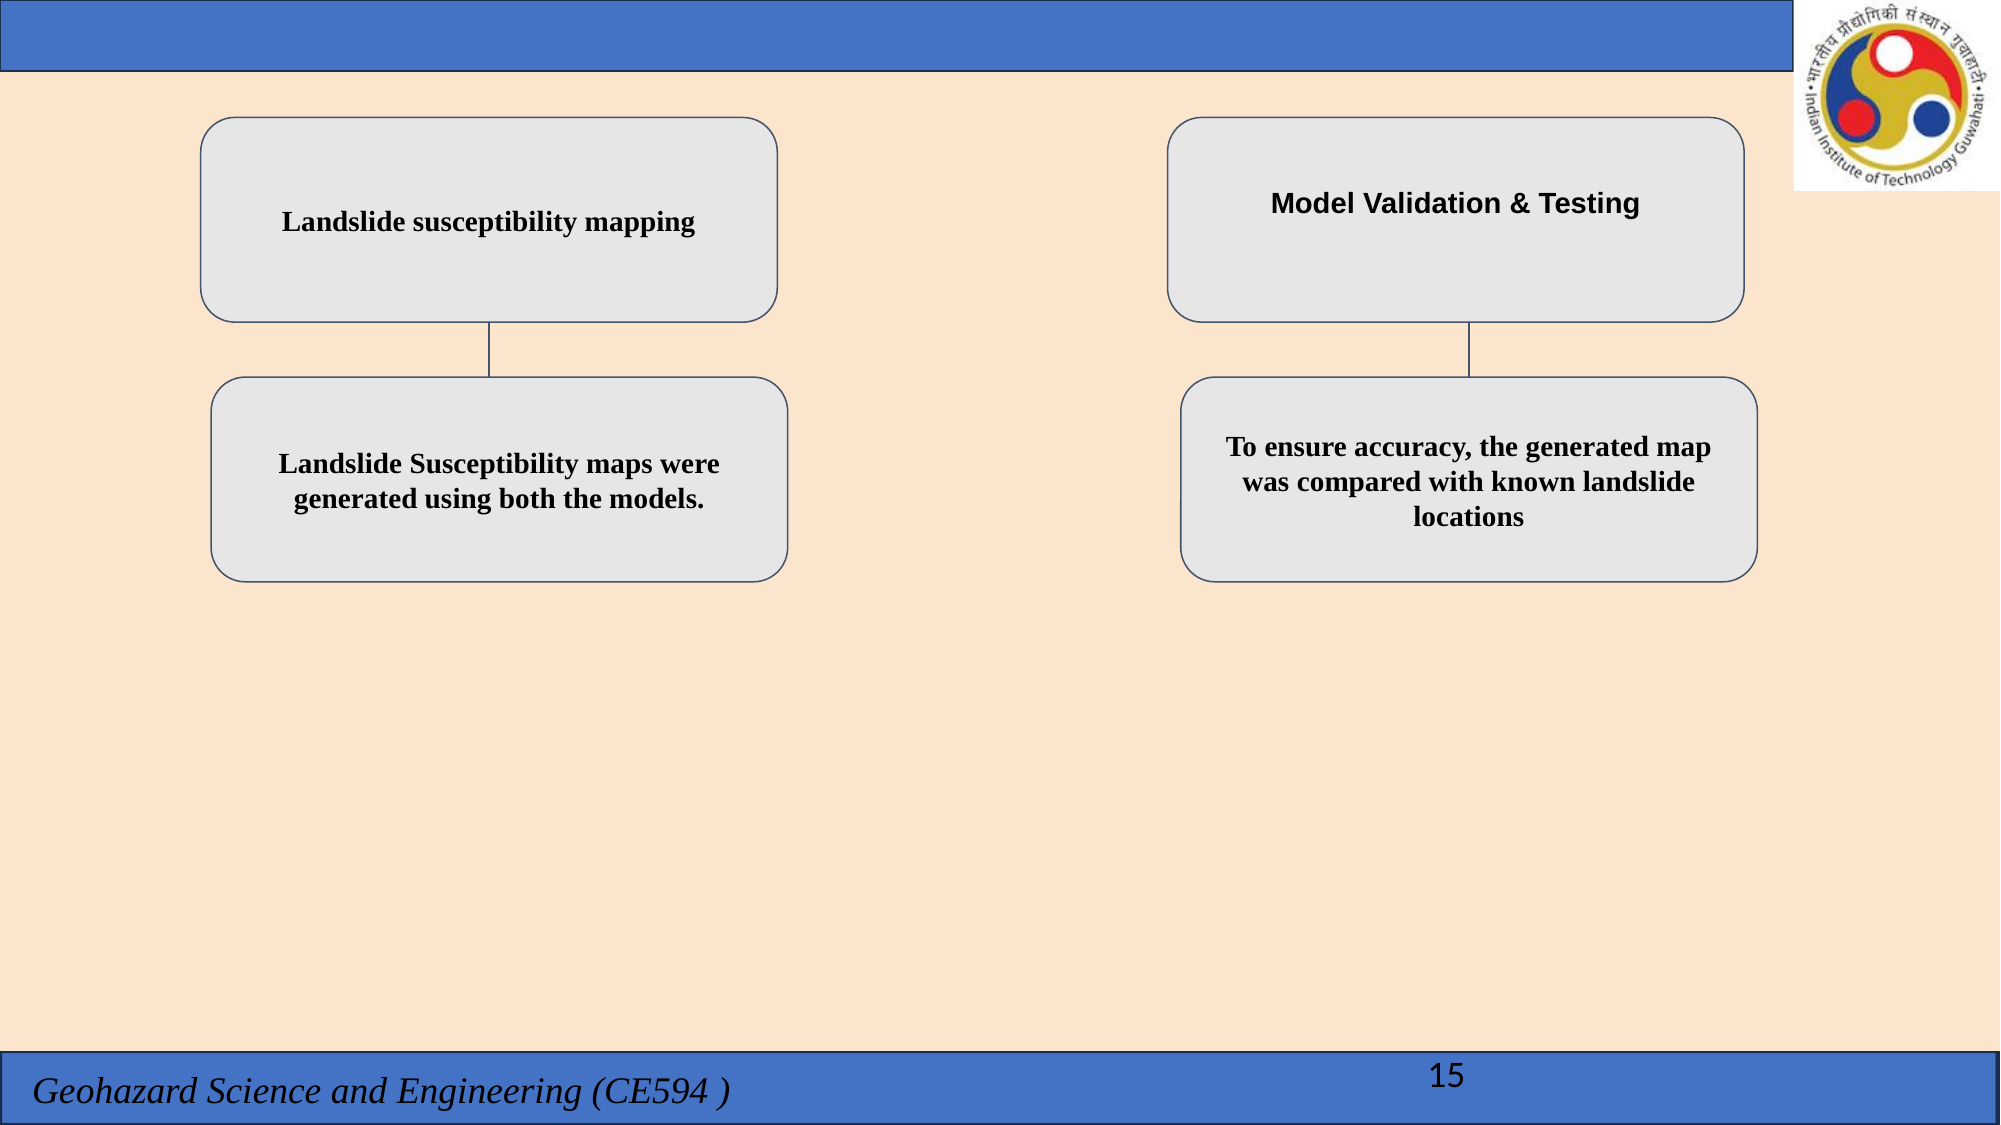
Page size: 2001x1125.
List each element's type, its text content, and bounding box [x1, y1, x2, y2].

text_box To ensure accuracy, the generated map was compared with known landslide locations [1180, 377, 1758, 582]
text_box Landslide Susceptibility maps were generated using both the models. [211, 377, 788, 582]
picture [0, 1051, 2000, 1125]
text_box Landslide susceptibility mapping [200, 117, 778, 323]
picture [1793, 0, 2000, 191]
text_box Model Validation & Testing [1167, 117, 1745, 323]
slide_number 15 [1412, 1042, 1863, 1103]
